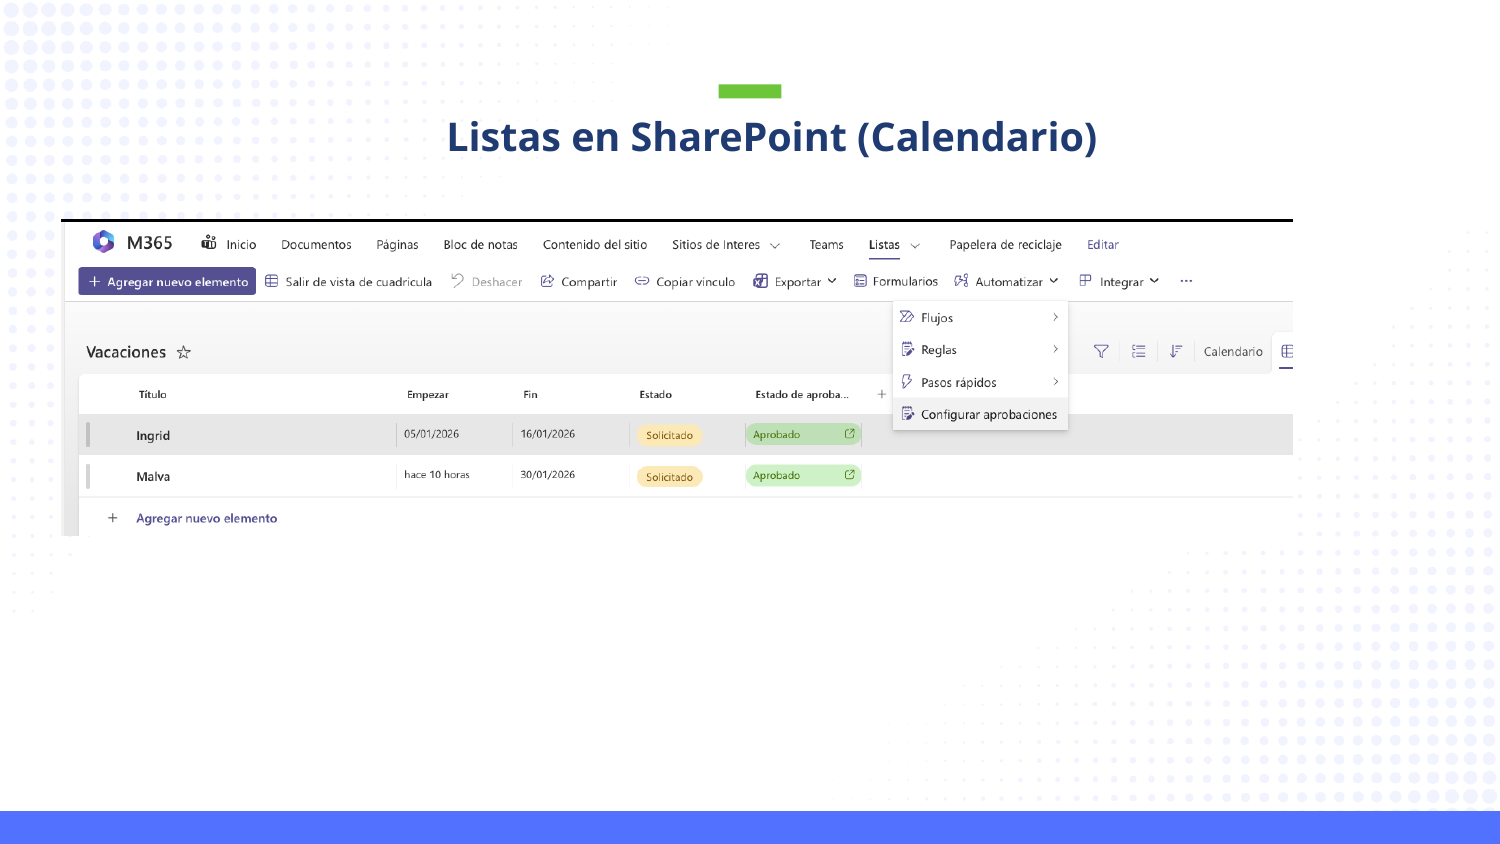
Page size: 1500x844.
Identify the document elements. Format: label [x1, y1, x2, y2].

text_box [97, 420, 1326, 650]
text_box [0, 810, 1500, 844]
text_box [161, 84, 1383, 160]
picture [0, 0, 1500, 810]
